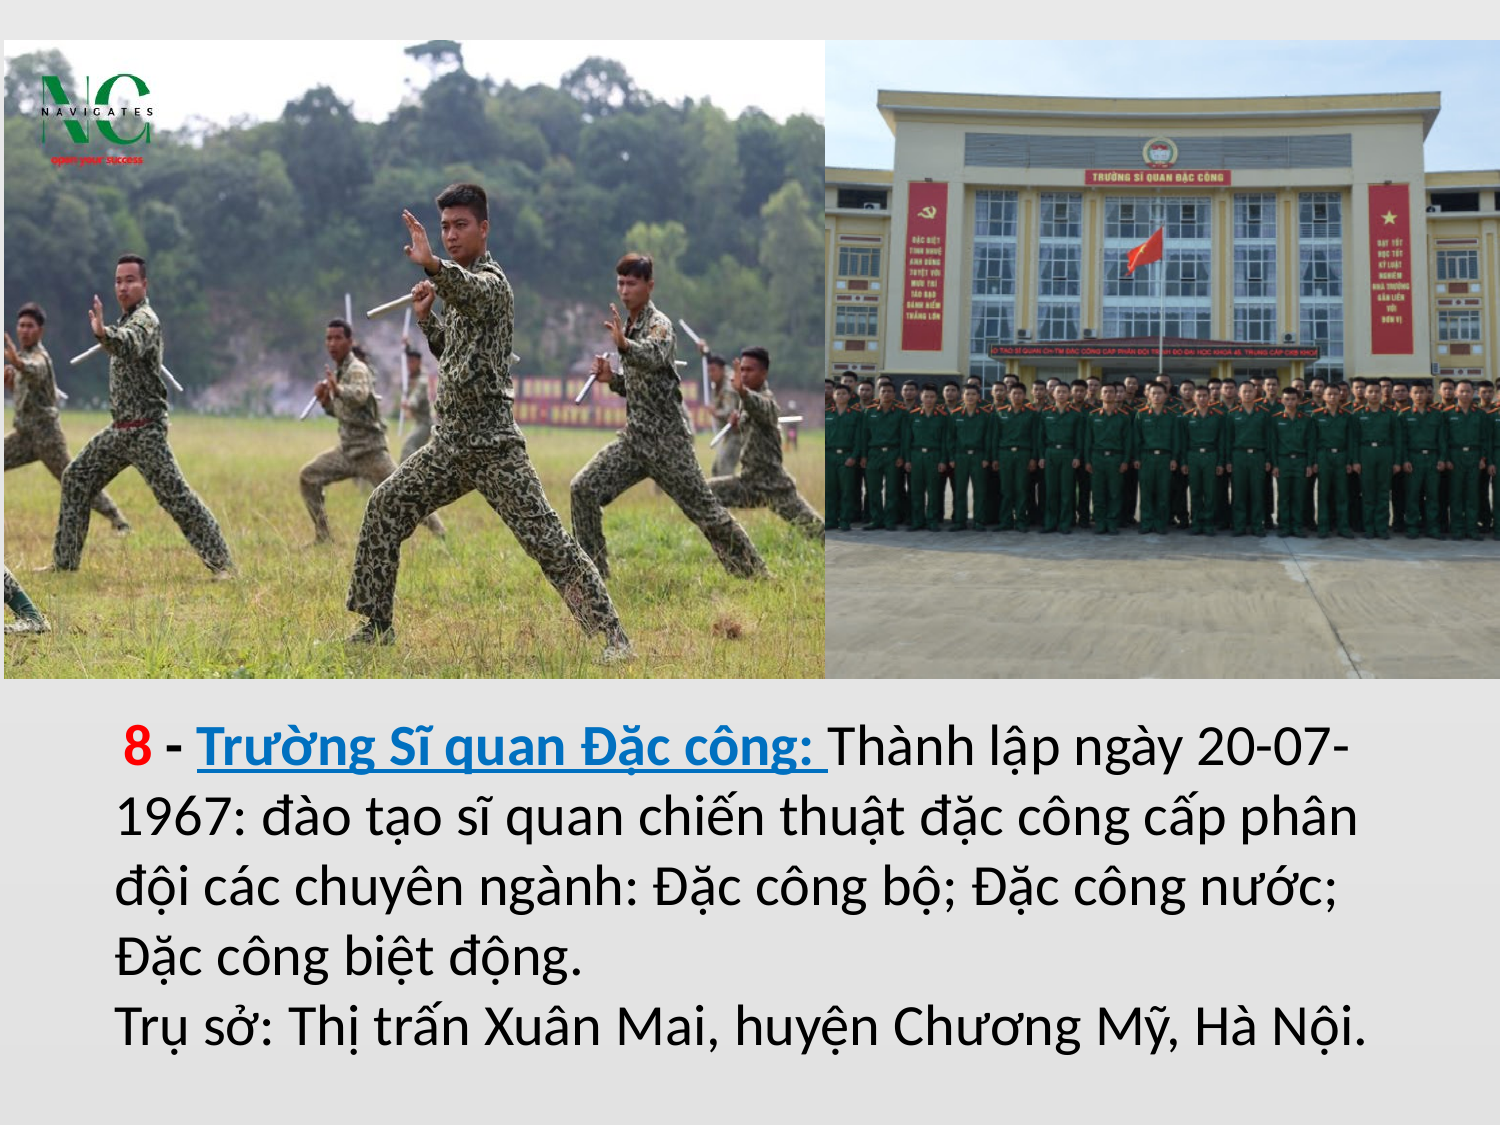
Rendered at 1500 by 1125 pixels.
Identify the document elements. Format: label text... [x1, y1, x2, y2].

text_box 8 - Trường Sĩ quan Đặc công: Thành lập ngày 20-07-1967: đào tạo sĩ quan chiến thuật đặc công cấp phân đội các chuyên ngành: Đặc công bộ; Đặc công nước; Đặc công biệt động. Trụ sở: Thị trấn Xuân Mai, huyện Chương Mỹ, Hà Nội. [99, 699, 1450, 1065]
picture [4, 40, 1500, 679]
